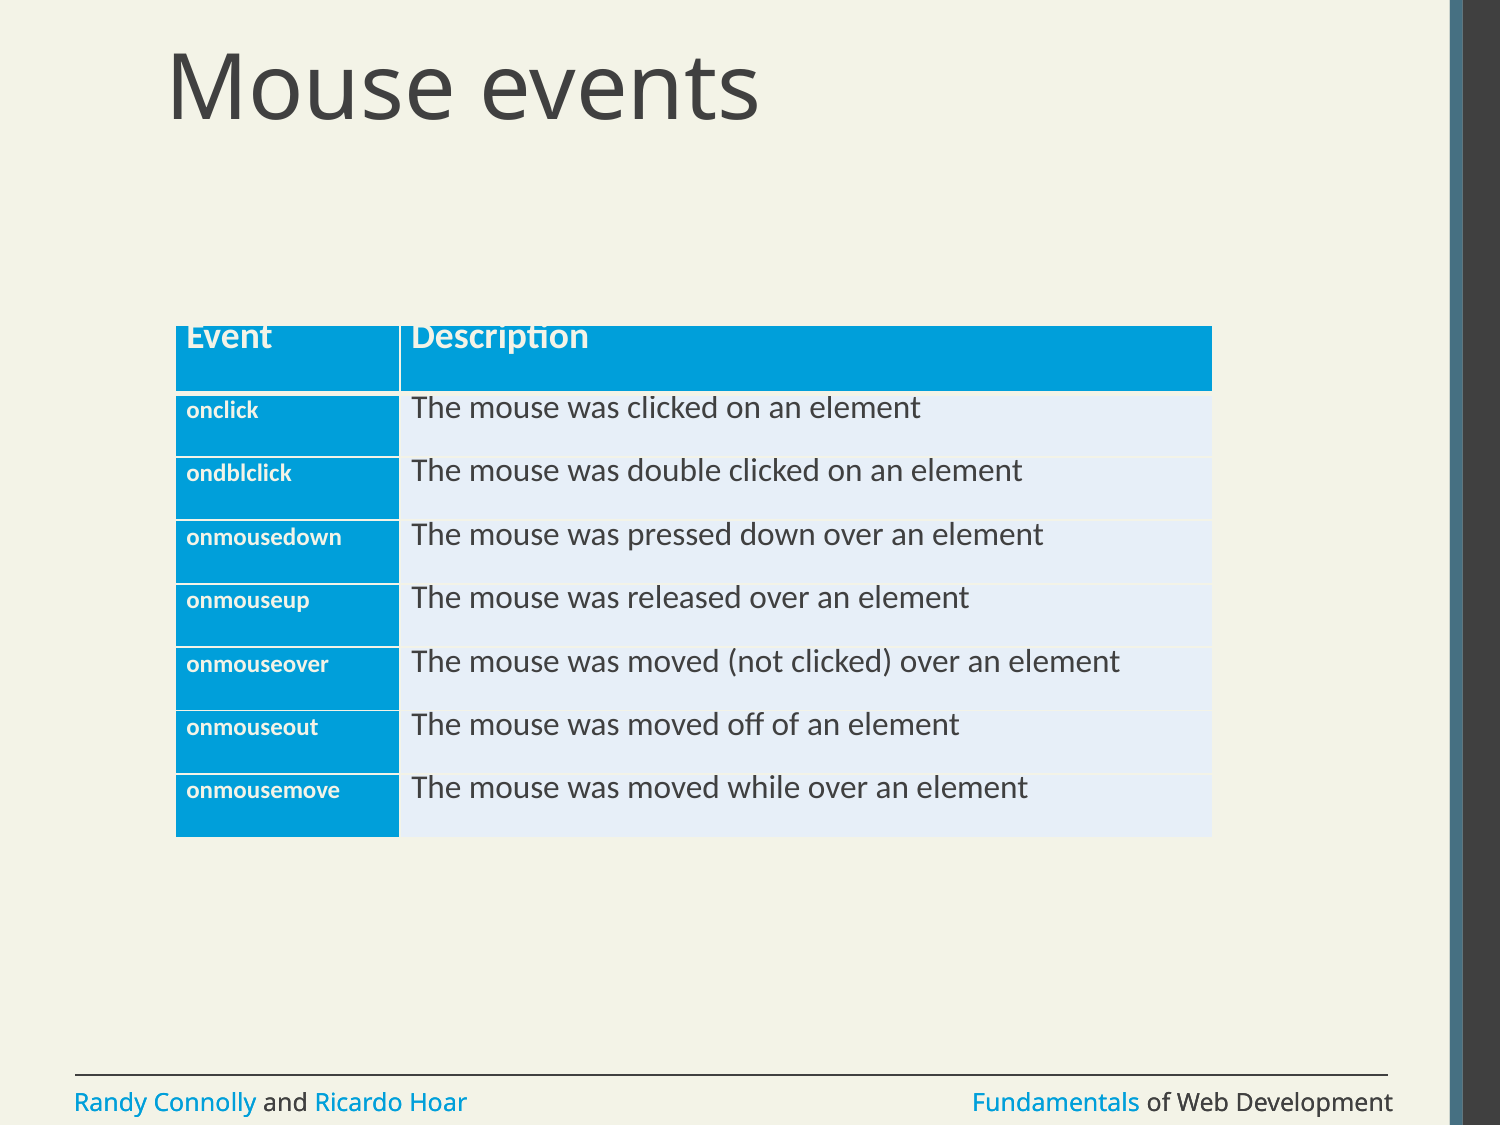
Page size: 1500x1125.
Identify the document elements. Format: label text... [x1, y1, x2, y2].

table_cell ondblclick [176, 458, 399, 519]
table_cell The mouse was moved while over an element [401, 775, 1212, 837]
title Mouse events [150, 20, 1425, 188]
table_cell onmouseover [176, 648, 399, 710]
table_cell The mouse was clicked on an element [401, 396, 1212, 456]
table_cell onmouseout [176, 711, 399, 773]
table_header Event [176, 326, 399, 391]
table_cell onmouseup [176, 585, 399, 646]
table_cell The mouse was moved (not clicked) over an element [401, 648, 1212, 710]
table_cell The mouse was released over an element [401, 585, 1212, 646]
table_cell onmousemove [176, 775, 399, 837]
table_cell The mouse was double clicked on an element [401, 458, 1212, 519]
table_cell onclick [176, 396, 399, 456]
table_cell The mouse was moved off of an element [401, 711, 1212, 773]
table_cell The mouse was pressed down over an element [401, 521, 1212, 583]
table_header Description [401, 326, 1212, 391]
table_cell onmousedown [176, 521, 399, 583]
